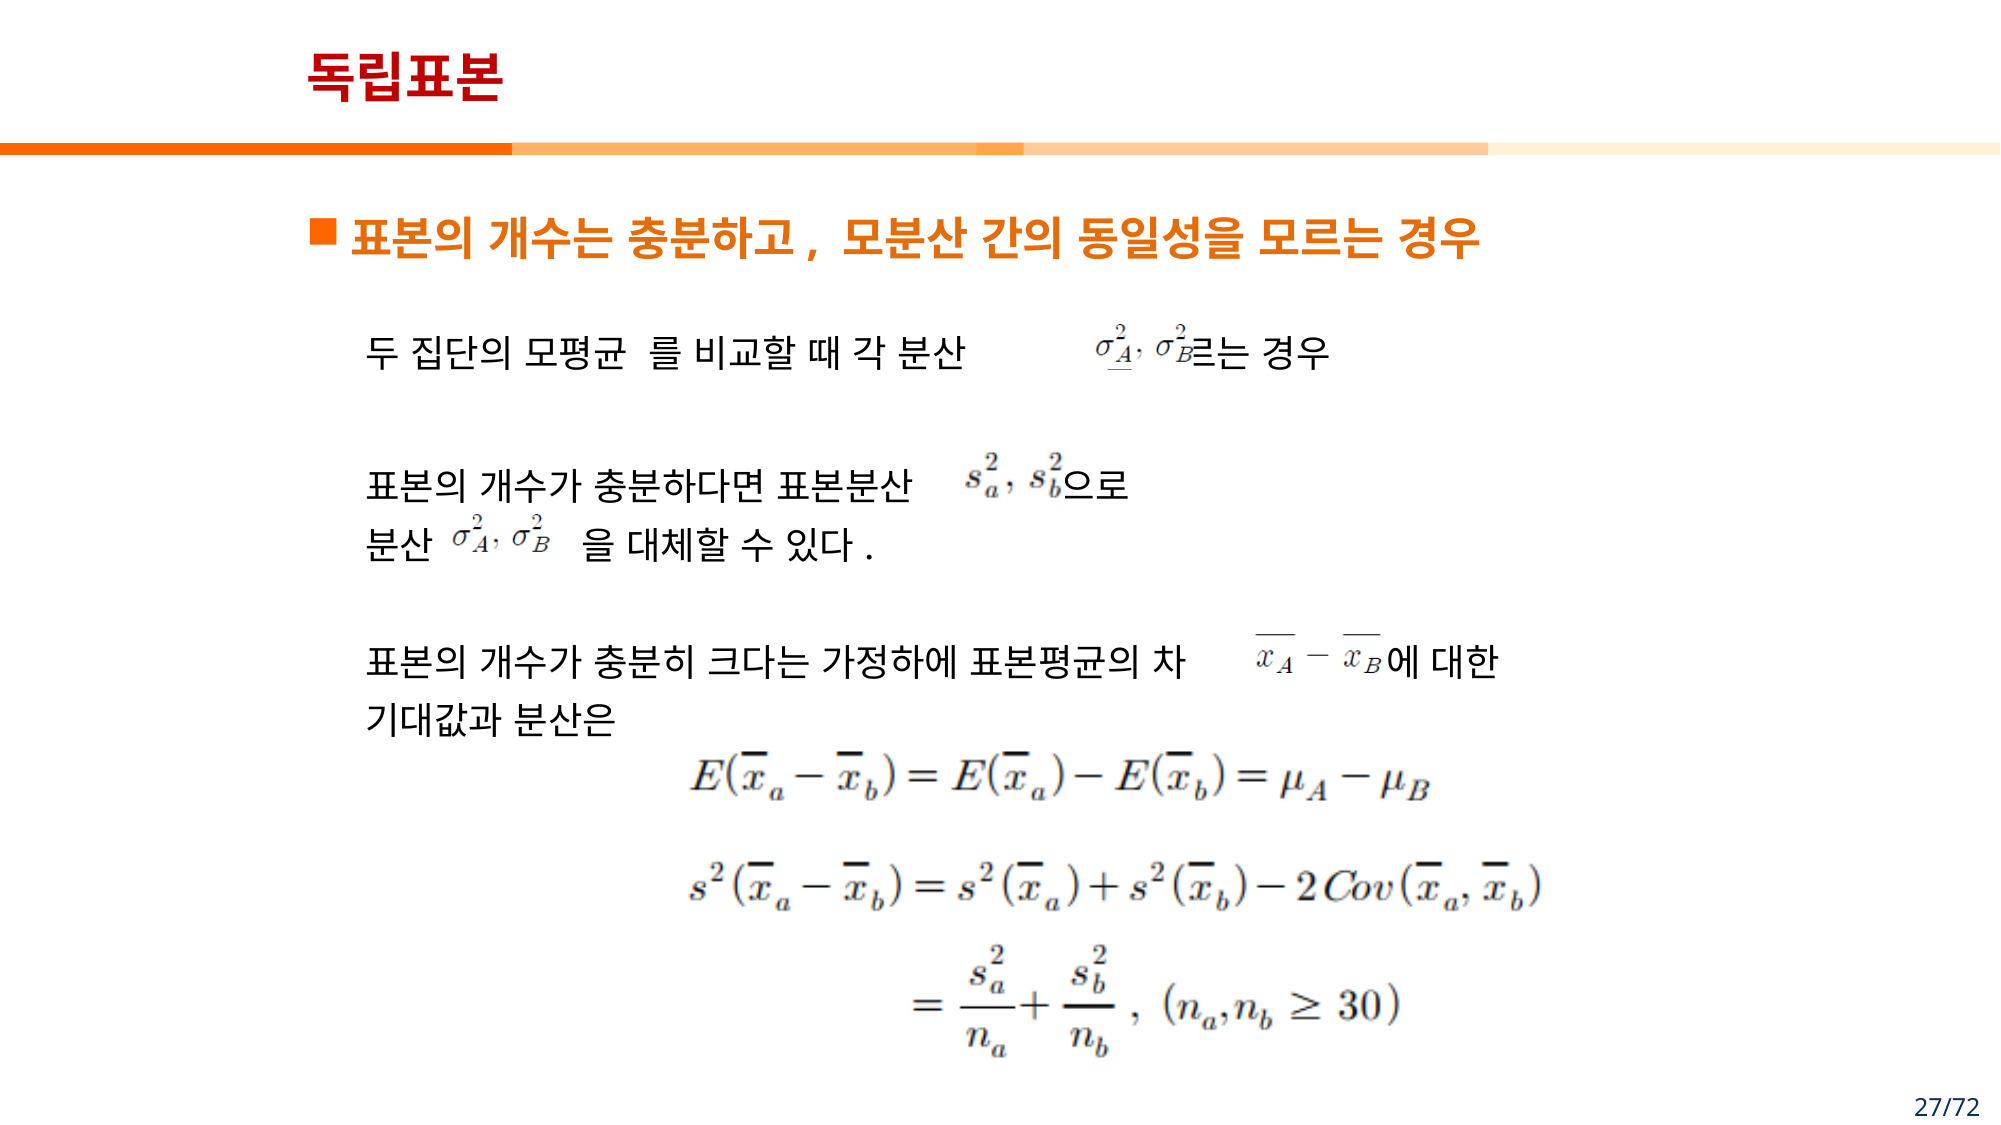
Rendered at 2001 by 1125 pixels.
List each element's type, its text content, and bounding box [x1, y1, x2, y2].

picture [686, 750, 1544, 1061]
picture [1249, 617, 1387, 681]
picture [1086, 323, 1194, 370]
text_box 표본의 개수가 충분하다면 표본분산 으로 분산 을 대체할 수 있다. 표본의 개수가 충분히 크다는 가정하에 표본평균의 차 에 대한 기대값과 분산은 [350, 442, 1386, 504]
picture [445, 509, 551, 563]
list 표본의 개수는 충분하고, 모분산 간의 동일성을 모르는 경우 [291, 174, 1709, 1073]
picture [964, 451, 1065, 502]
title 독립표본 [291, 31, 1674, 122]
